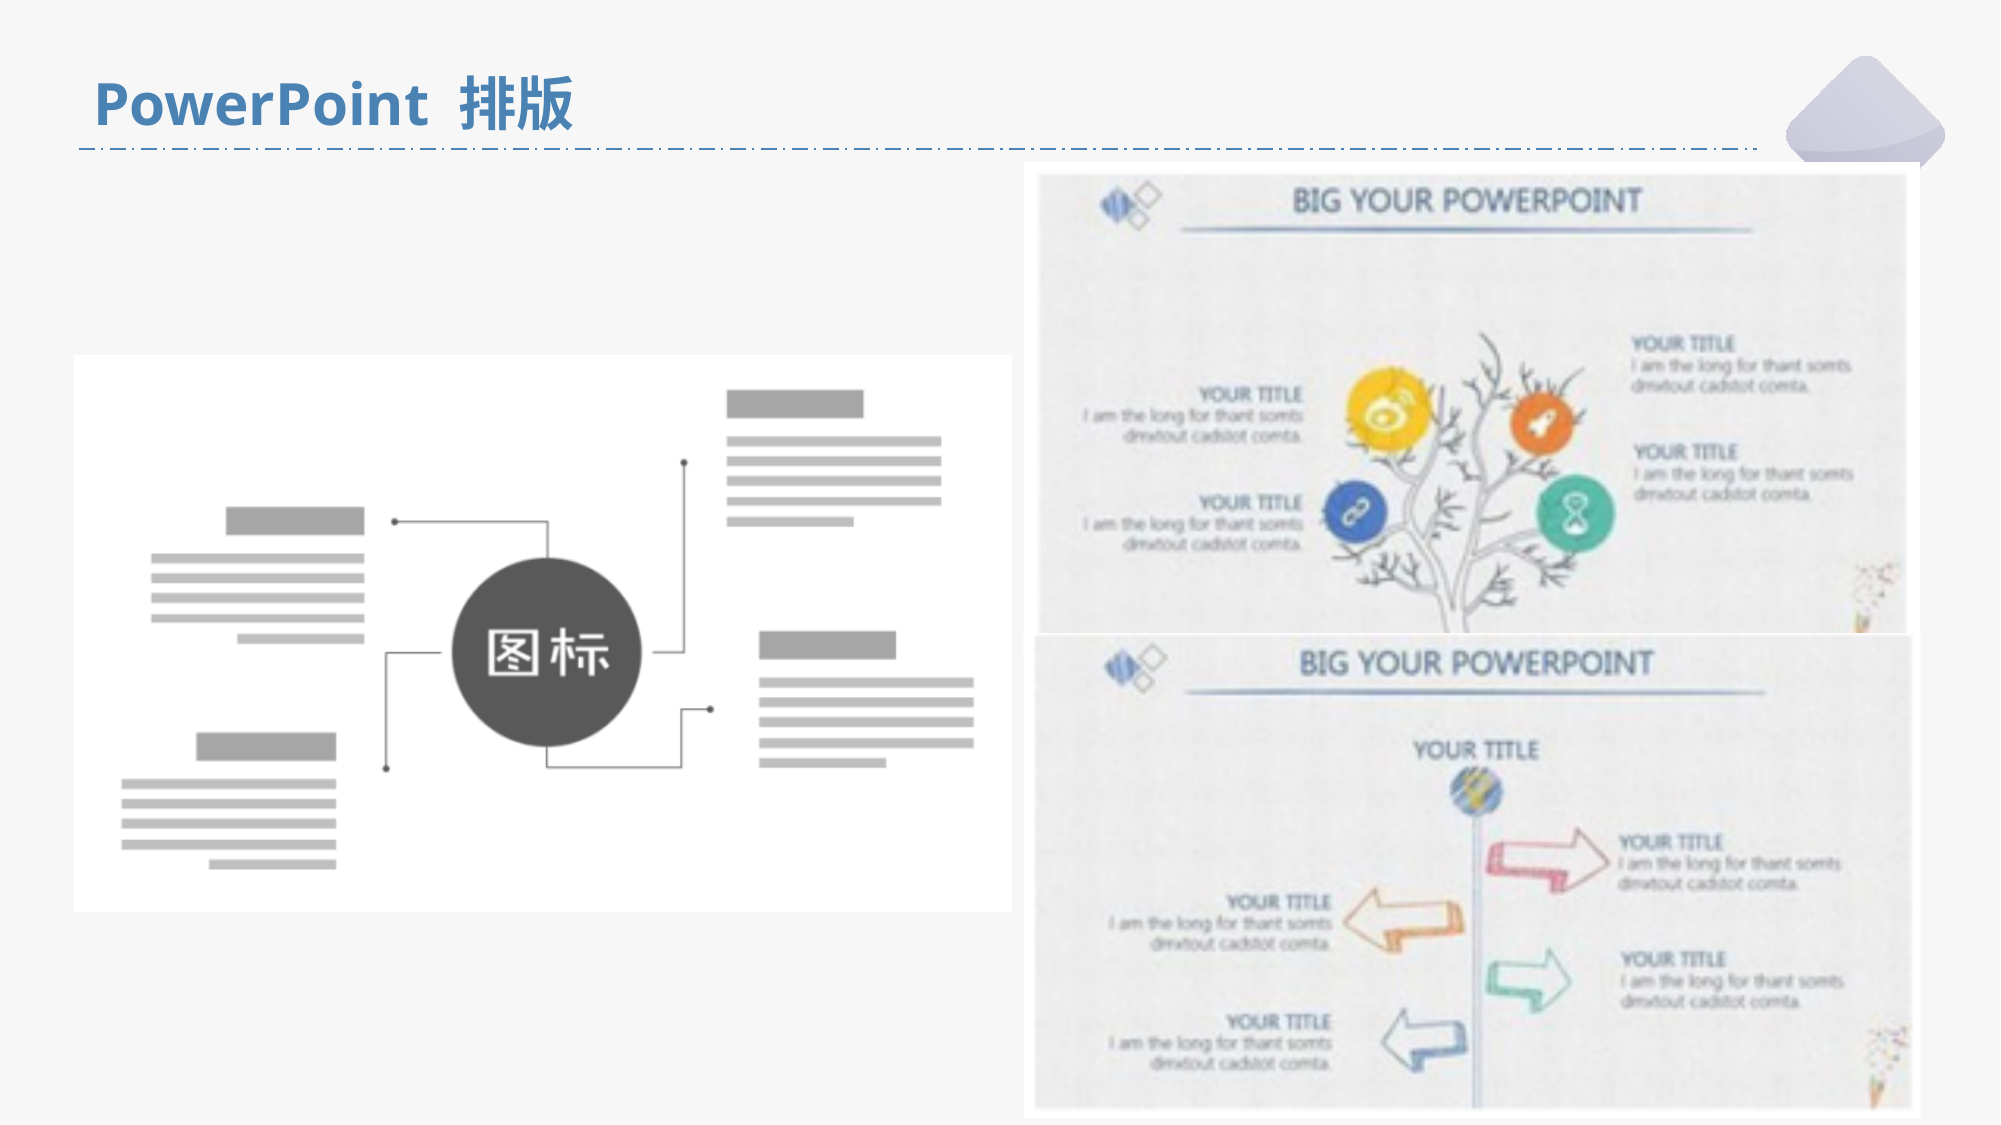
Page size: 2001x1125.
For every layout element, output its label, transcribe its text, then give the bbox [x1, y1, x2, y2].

picture [1023, 49, 1951, 1118]
text_box PowerPoint 排版 [78, 60, 693, 145]
picture [74, 355, 1012, 912]
